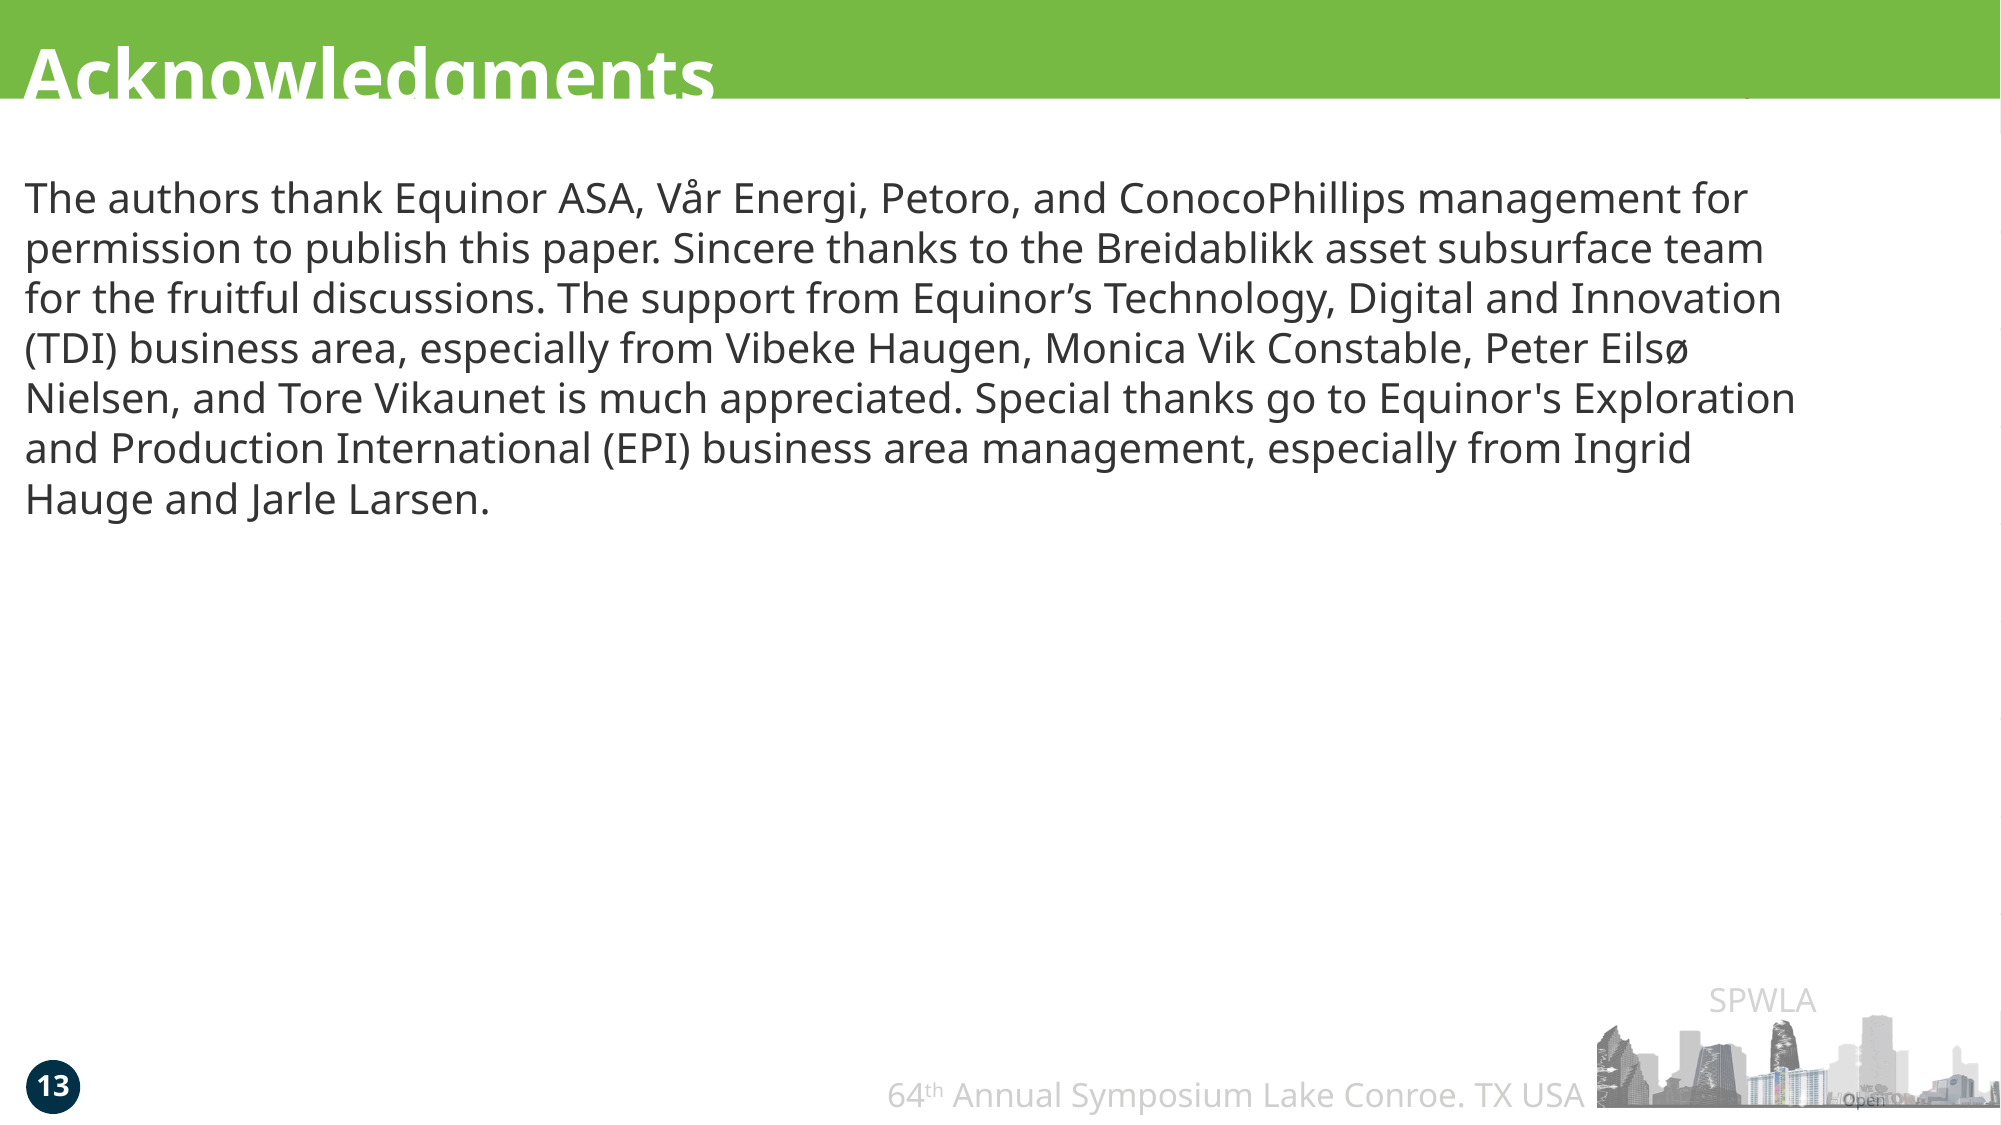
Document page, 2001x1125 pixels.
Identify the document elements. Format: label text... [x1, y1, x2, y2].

title Acknowledgments [0, 0, 2000, 99]
list The authors thank Equinor ASA, Vår Energi, Petoro, and ConocoPhillips management for permission to publish this paper. Sincere thanks to the Breidablikk asset subsurface team for the fruitful discussions. The support from Equinor’s Technology, Digital and Innovation (TDI) business area, especially from Vibeke Haugen, Monica Vik Constable, Peter Eilsø Nielsen, and Tore Vikaunet is much appreciated. Special thanks go to Equinor's Exploration and Production International (EPI) business area management, especially from Ingrid Hauge and Jarle Larsen. [24, 172, 1826, 653]
